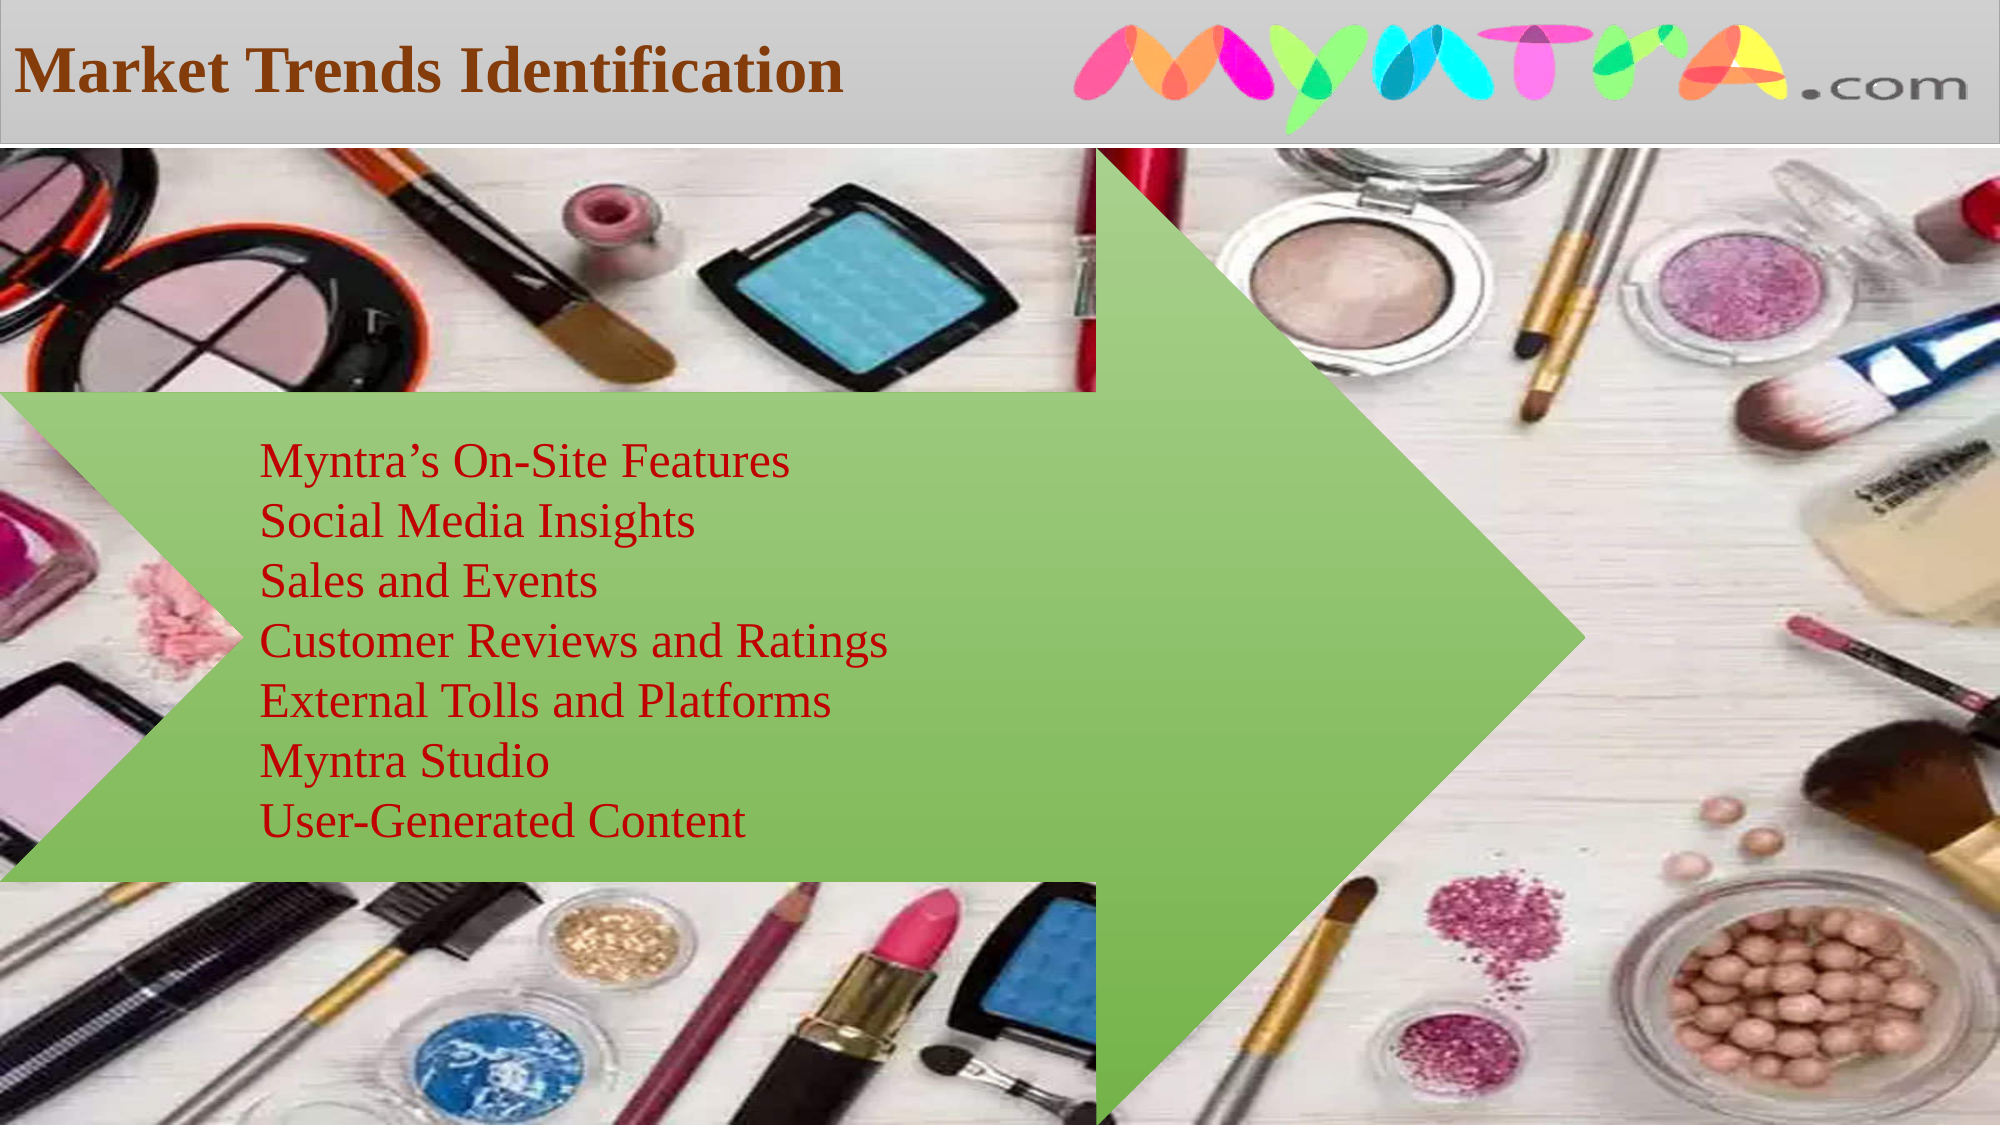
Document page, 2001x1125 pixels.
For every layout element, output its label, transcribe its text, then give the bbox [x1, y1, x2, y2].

picture [0, 0, 2000, 1125]
text_box Market Trends Identification [0, 0, 1054, 144]
text_box Market Trends Identification [1993, 0, 2000, 144]
